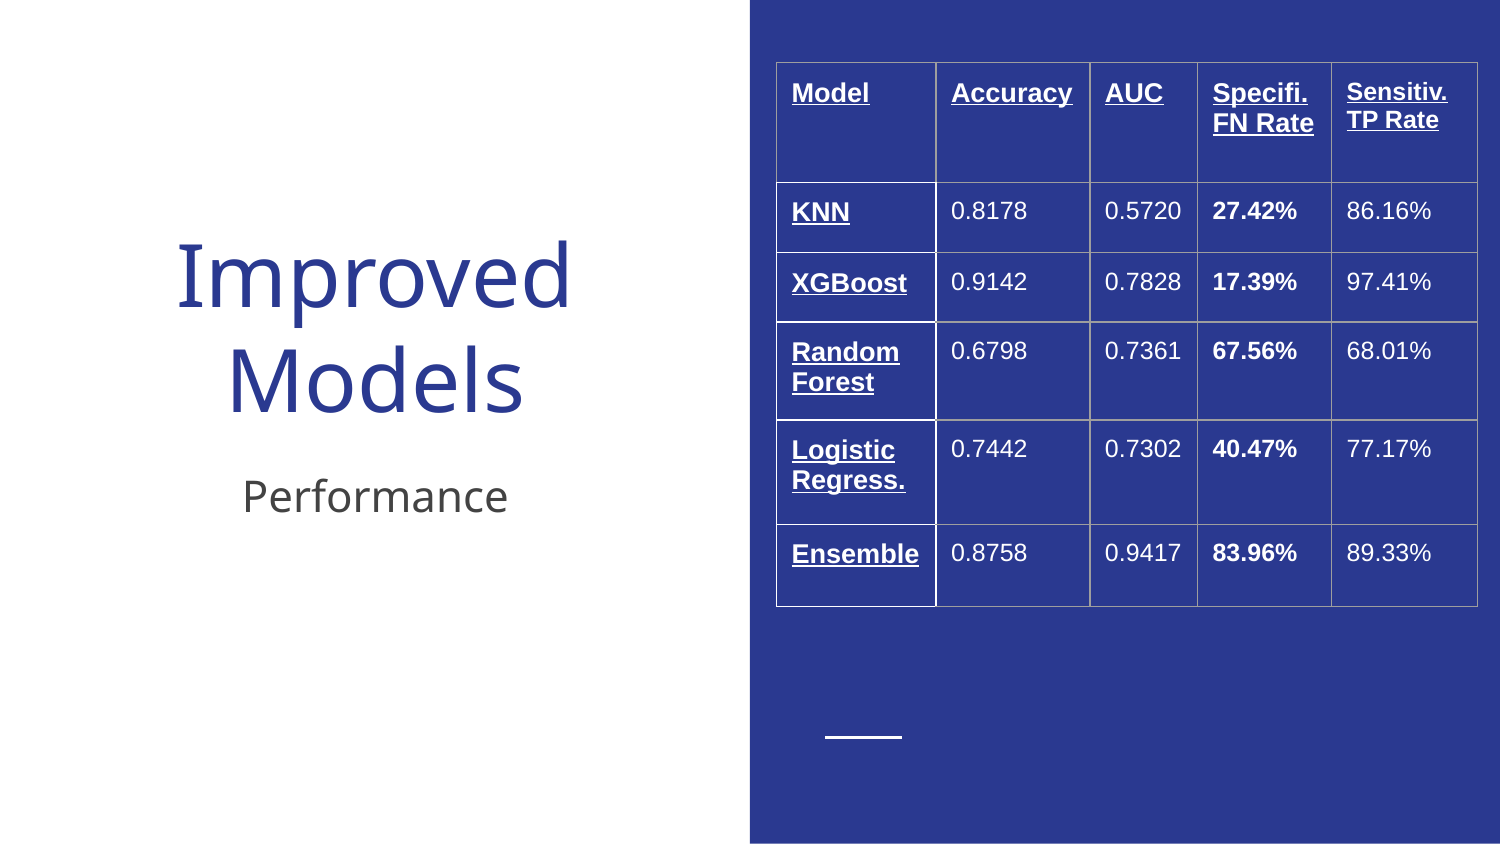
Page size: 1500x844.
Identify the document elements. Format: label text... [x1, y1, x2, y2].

table_header Model [777, 63, 935, 182]
table_cell 86.16% [1332, 183, 1477, 252]
table_header AUC [1091, 63, 1197, 182]
table_header Sensitiv. TP Rate [1332, 63, 1477, 182]
table_cell 68.01% [1332, 323, 1477, 419]
table_cell 0.5720 [1091, 183, 1197, 252]
table_cell 0.6798 [937, 323, 1089, 419]
table_cell Random Forest [777, 323, 935, 419]
table_cell 77.17% [1332, 421, 1477, 524]
table_cell 0.7302 [1091, 421, 1197, 524]
table_cell Logistic Regress. [777, 421, 935, 524]
table_cell 0.8178 [937, 183, 1089, 252]
table_cell 89.33% [1332, 525, 1477, 606]
table_cell 0.7828 [1091, 253, 1197, 321]
table_cell 0.9417 [1091, 525, 1197, 606]
table_cell 0.8758 [937, 525, 1089, 606]
title Improved Models [43, 188, 708, 446]
table_header Specifi. FN Rate [1198, 63, 1331, 182]
table_cell 17.39% [1198, 253, 1331, 321]
subtitle Performance [43, 454, 708, 663]
table_cell 83.96% [1198, 525, 1331, 606]
table_cell 97.41% [1332, 253, 1477, 321]
table_cell XGBoost [777, 253, 935, 321]
table_header Accuracy [937, 63, 1089, 182]
table_cell KNN [777, 183, 935, 252]
table_cell 40.47% [1198, 421, 1331, 524]
table_cell 0.7361 [1091, 323, 1197, 419]
table_cell Ensemble [777, 525, 935, 606]
table_cell 0.7442 [937, 421, 1089, 524]
table_cell 0.9142 [937, 253, 1089, 321]
table_cell 67.56% [1198, 323, 1331, 419]
table_cell 27.42% [1198, 183, 1331, 252]
